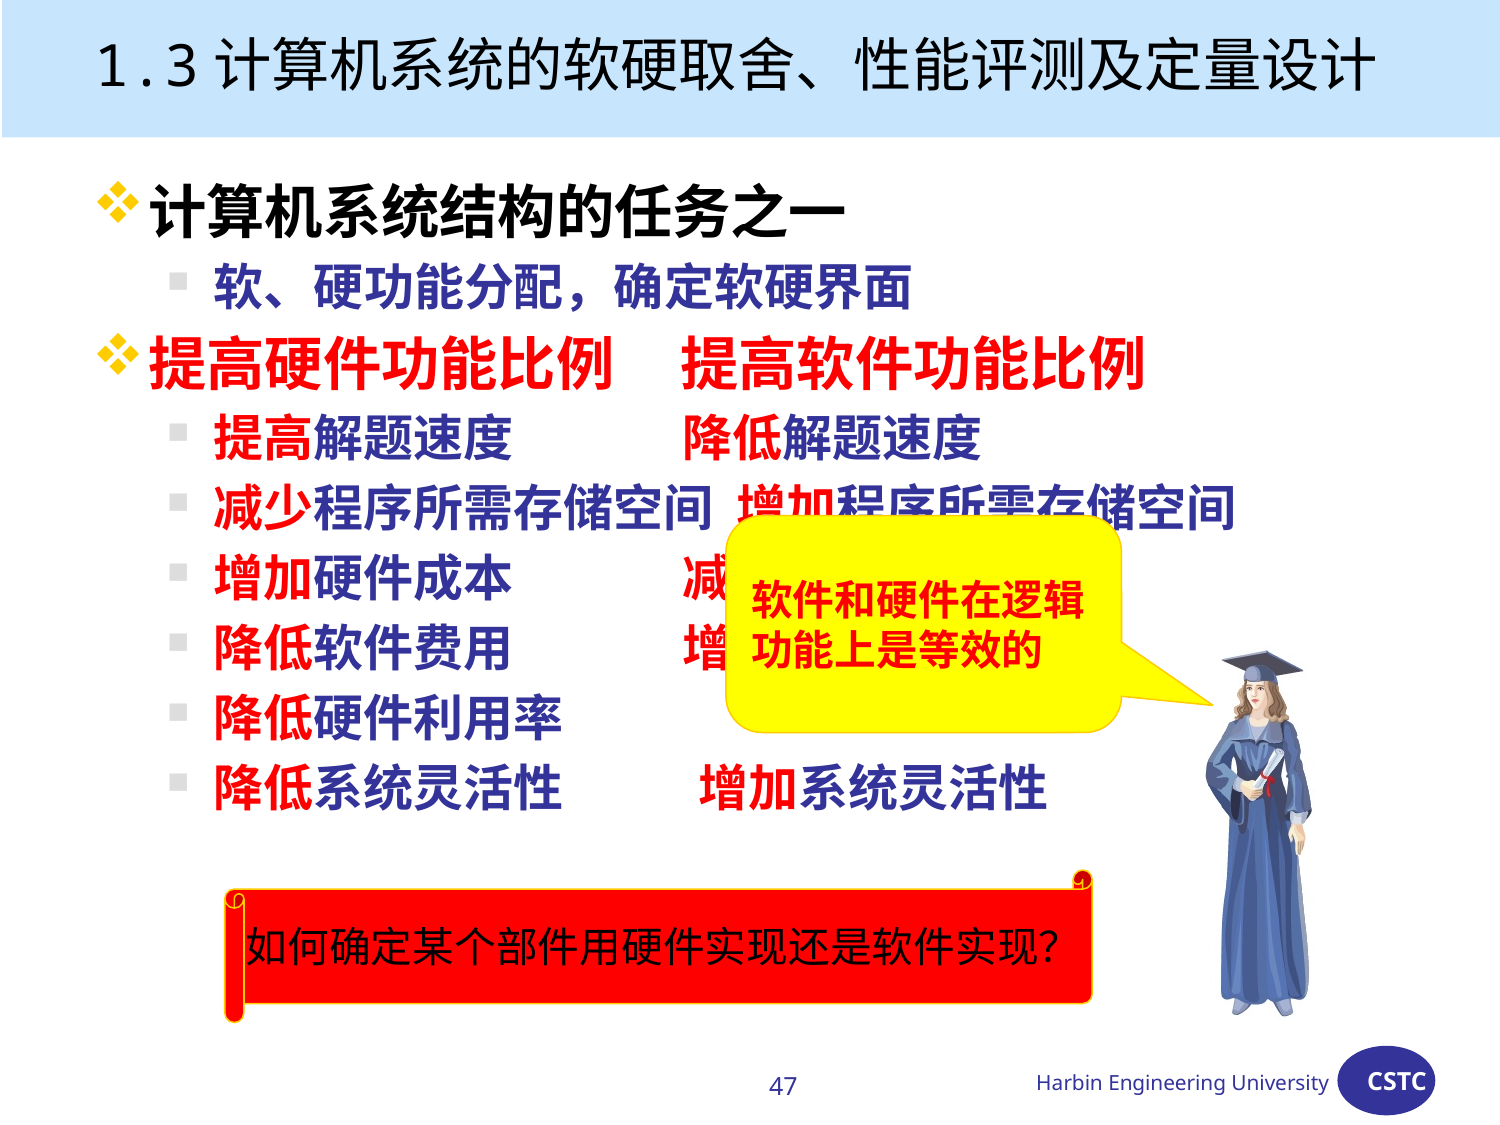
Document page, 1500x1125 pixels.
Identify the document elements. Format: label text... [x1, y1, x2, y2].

list 计算机系统结构的任务之一 软、硬功能分配，确定软硬界面 提高硬件功能比例 提高软件功能比例 提高解题速度 降低解题速度 减少程序所需存储空间 增加程序所需存储空间 增加硬件成本 减少硬件成本 降低软件费用 增加软件费用 降低硬件利用率 降低系统灵活性 增加系统灵活性 [76, 167, 1428, 981]
footer Harbin Engineering University [959, 1062, 1344, 1113]
picture [1081, 646, 1456, 1020]
text_box 软件和硬件在逻辑功能上是等效的 [725, 515, 1128, 733]
title 1.3计算机系统的软硬取舍、性能评测及定量设计 [78, 12, 1435, 114]
text_box 如何确定某个部件用硬件实现还是软件实现？ [224, 870, 1081, 1023]
slide_number 47 [608, 1062, 959, 1113]
